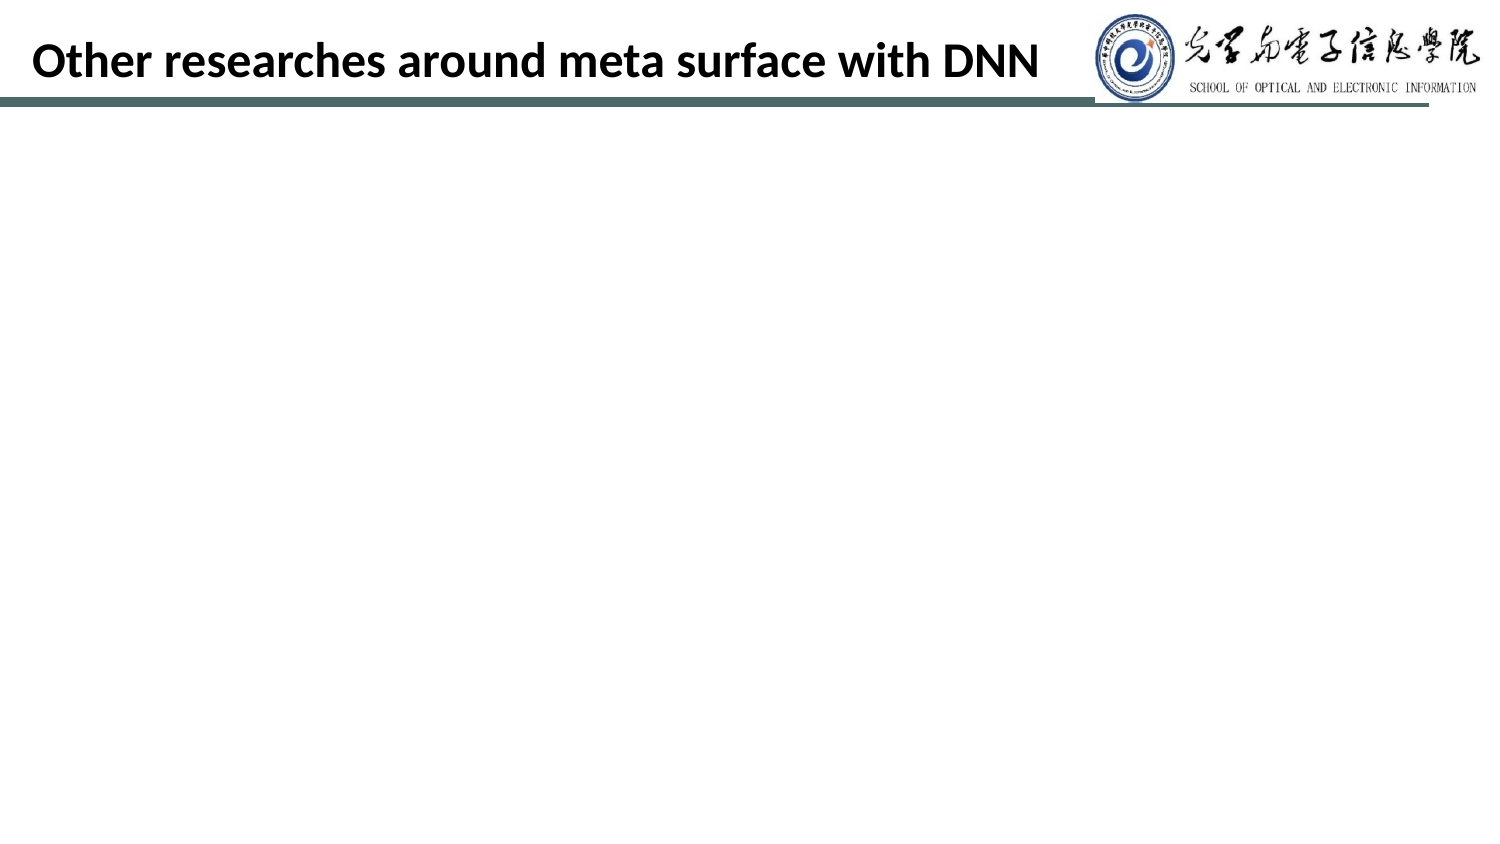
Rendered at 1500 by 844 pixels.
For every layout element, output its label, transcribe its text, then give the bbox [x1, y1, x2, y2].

text_box Other researches around meta surface with DNN [17, 20, 1086, 96]
picture [1095, 14, 1483, 103]
